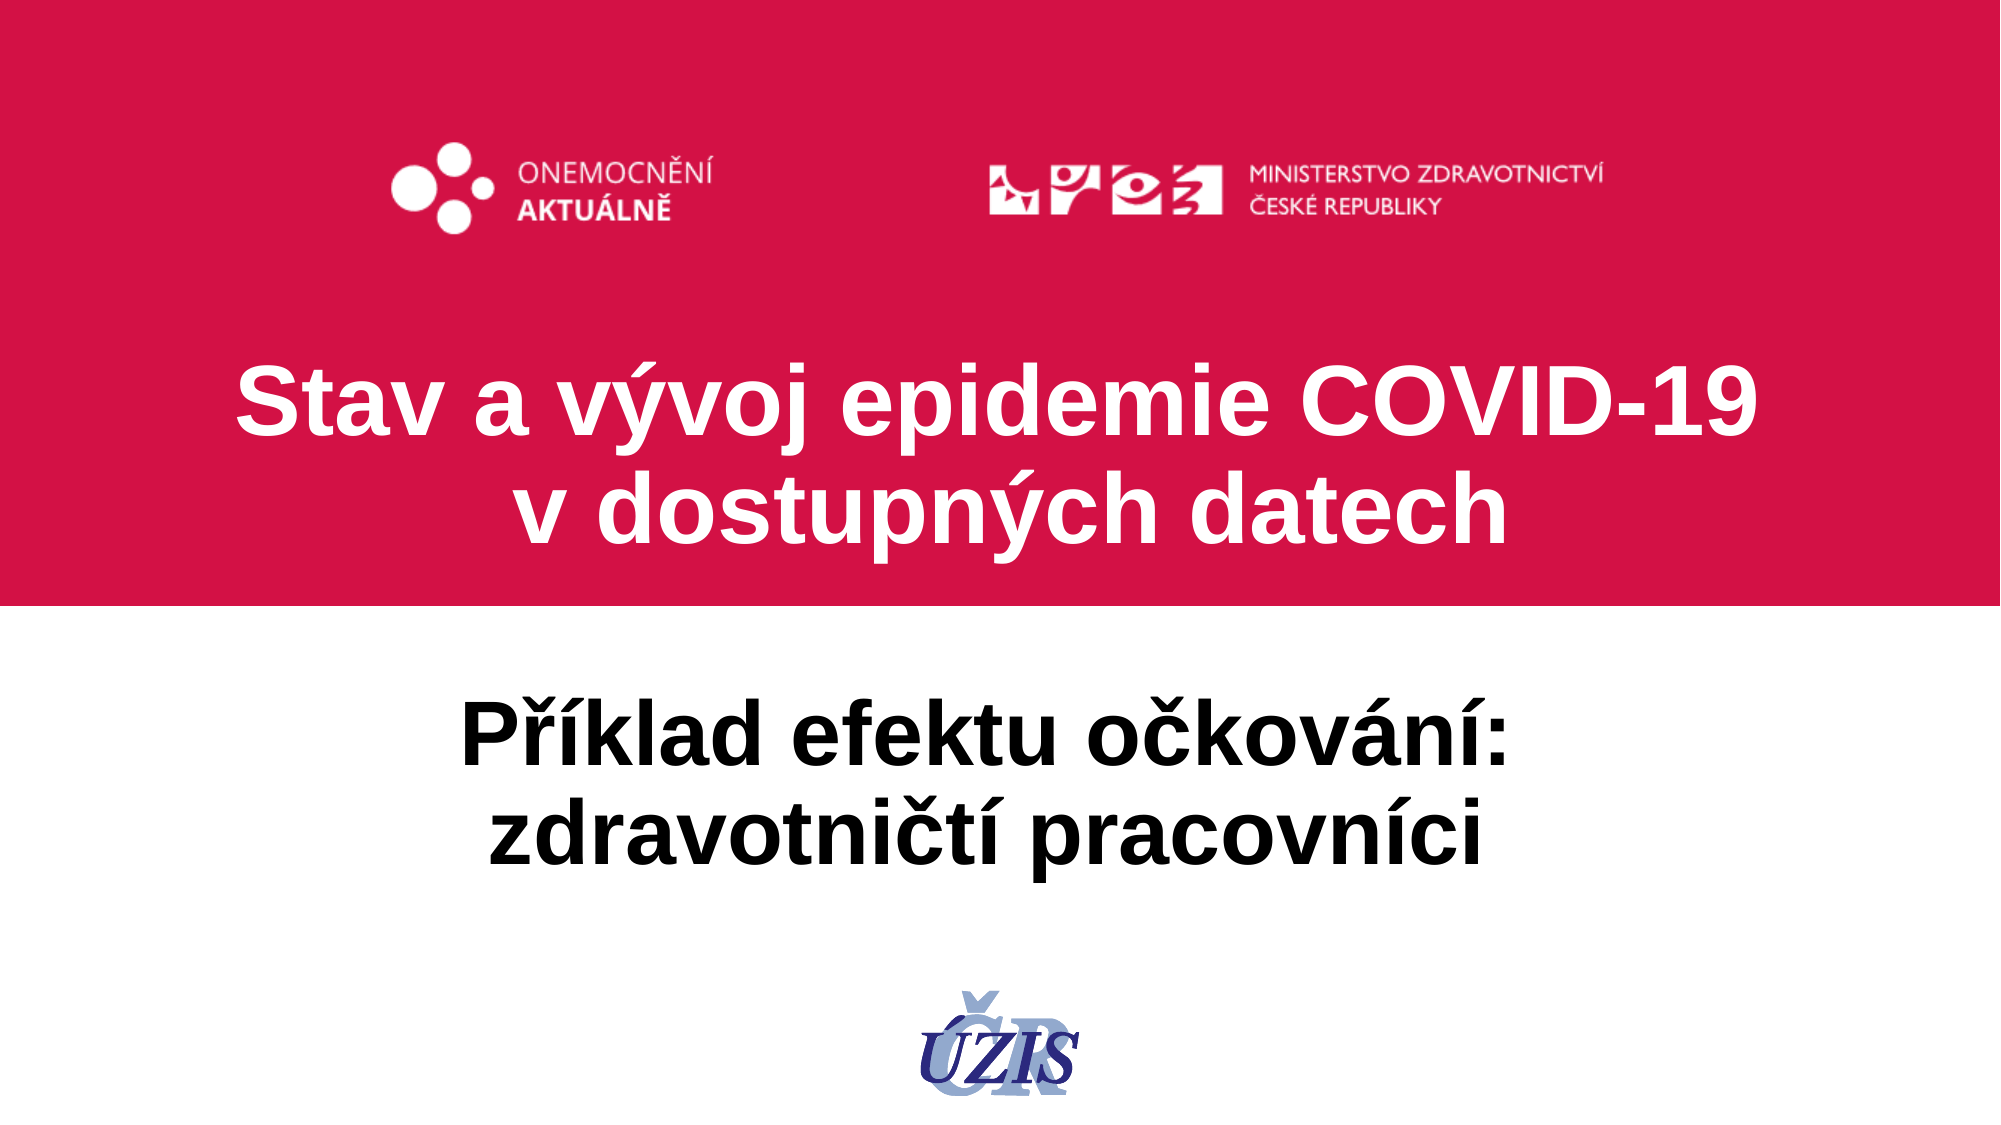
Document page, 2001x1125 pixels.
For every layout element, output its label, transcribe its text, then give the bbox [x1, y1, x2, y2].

text_box Stav a vývoj epidemie COVID-19 v dostupných datech [11, 295, 2000, 573]
text_box Příklad efektu očkování: zdravotničtí pracovníci [0, 639, 2000, 892]
